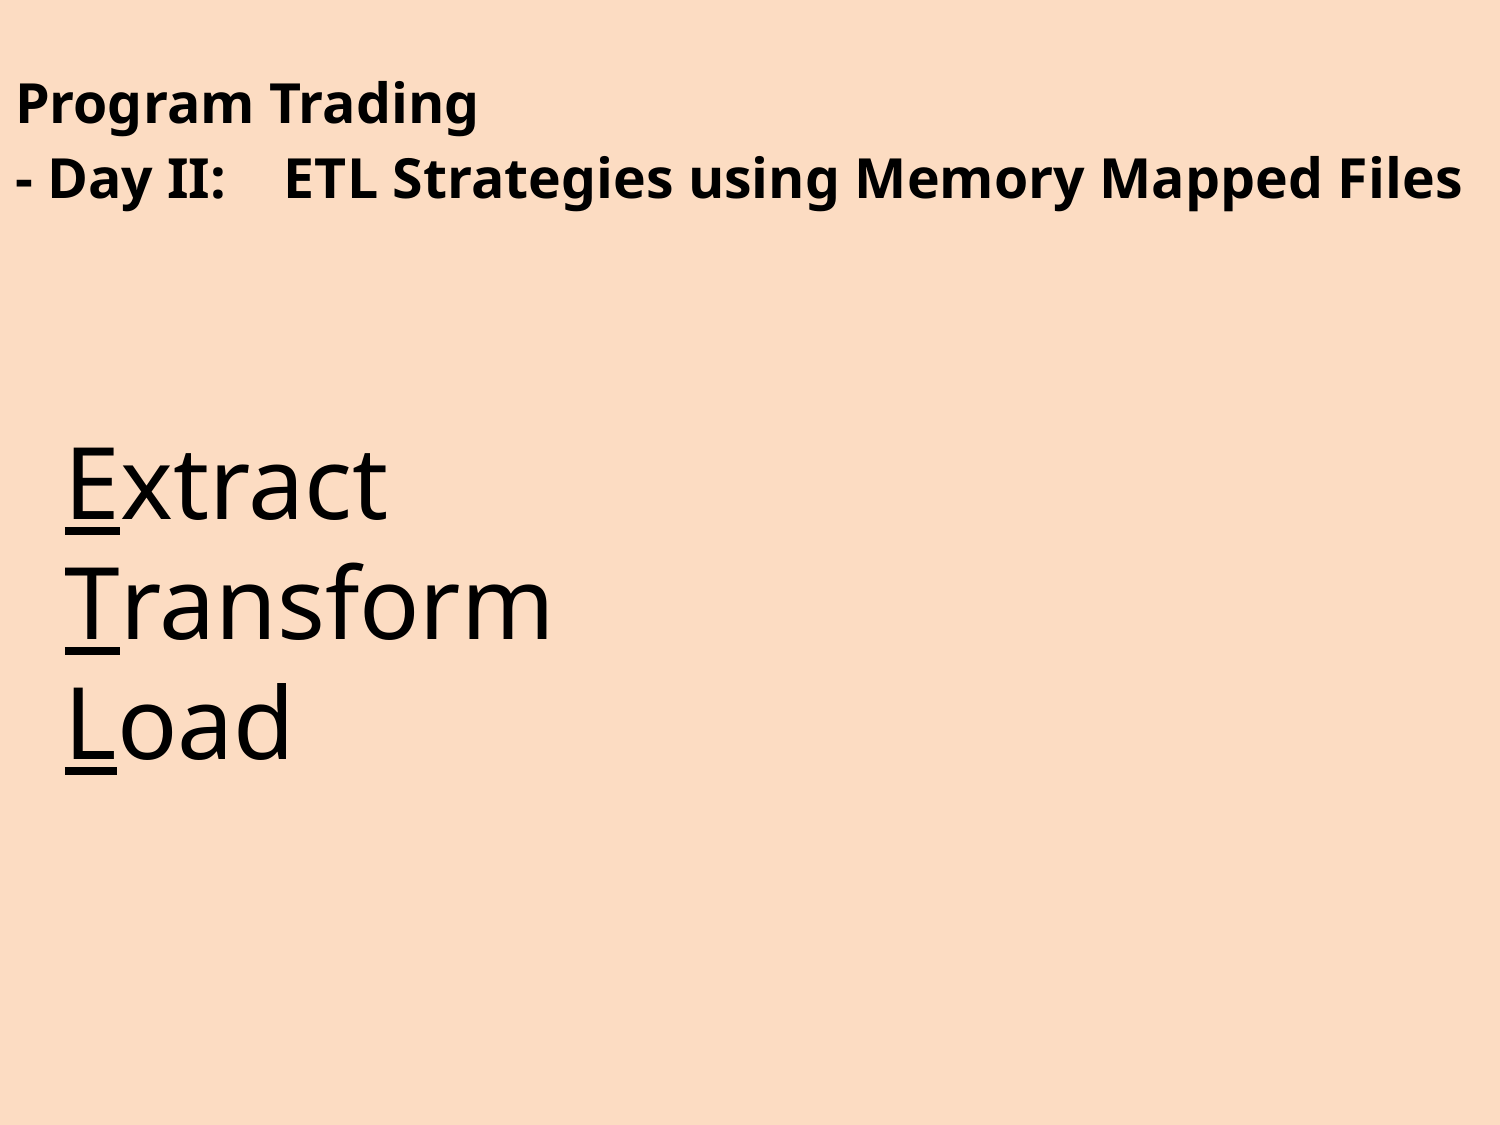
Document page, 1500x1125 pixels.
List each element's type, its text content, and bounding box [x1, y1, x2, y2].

text_box Extract Transform Load [50, 412, 1438, 788]
title Program Trading - Day II: ETL Strategies using Memory Mapped Files [0, 19, 1488, 261]
